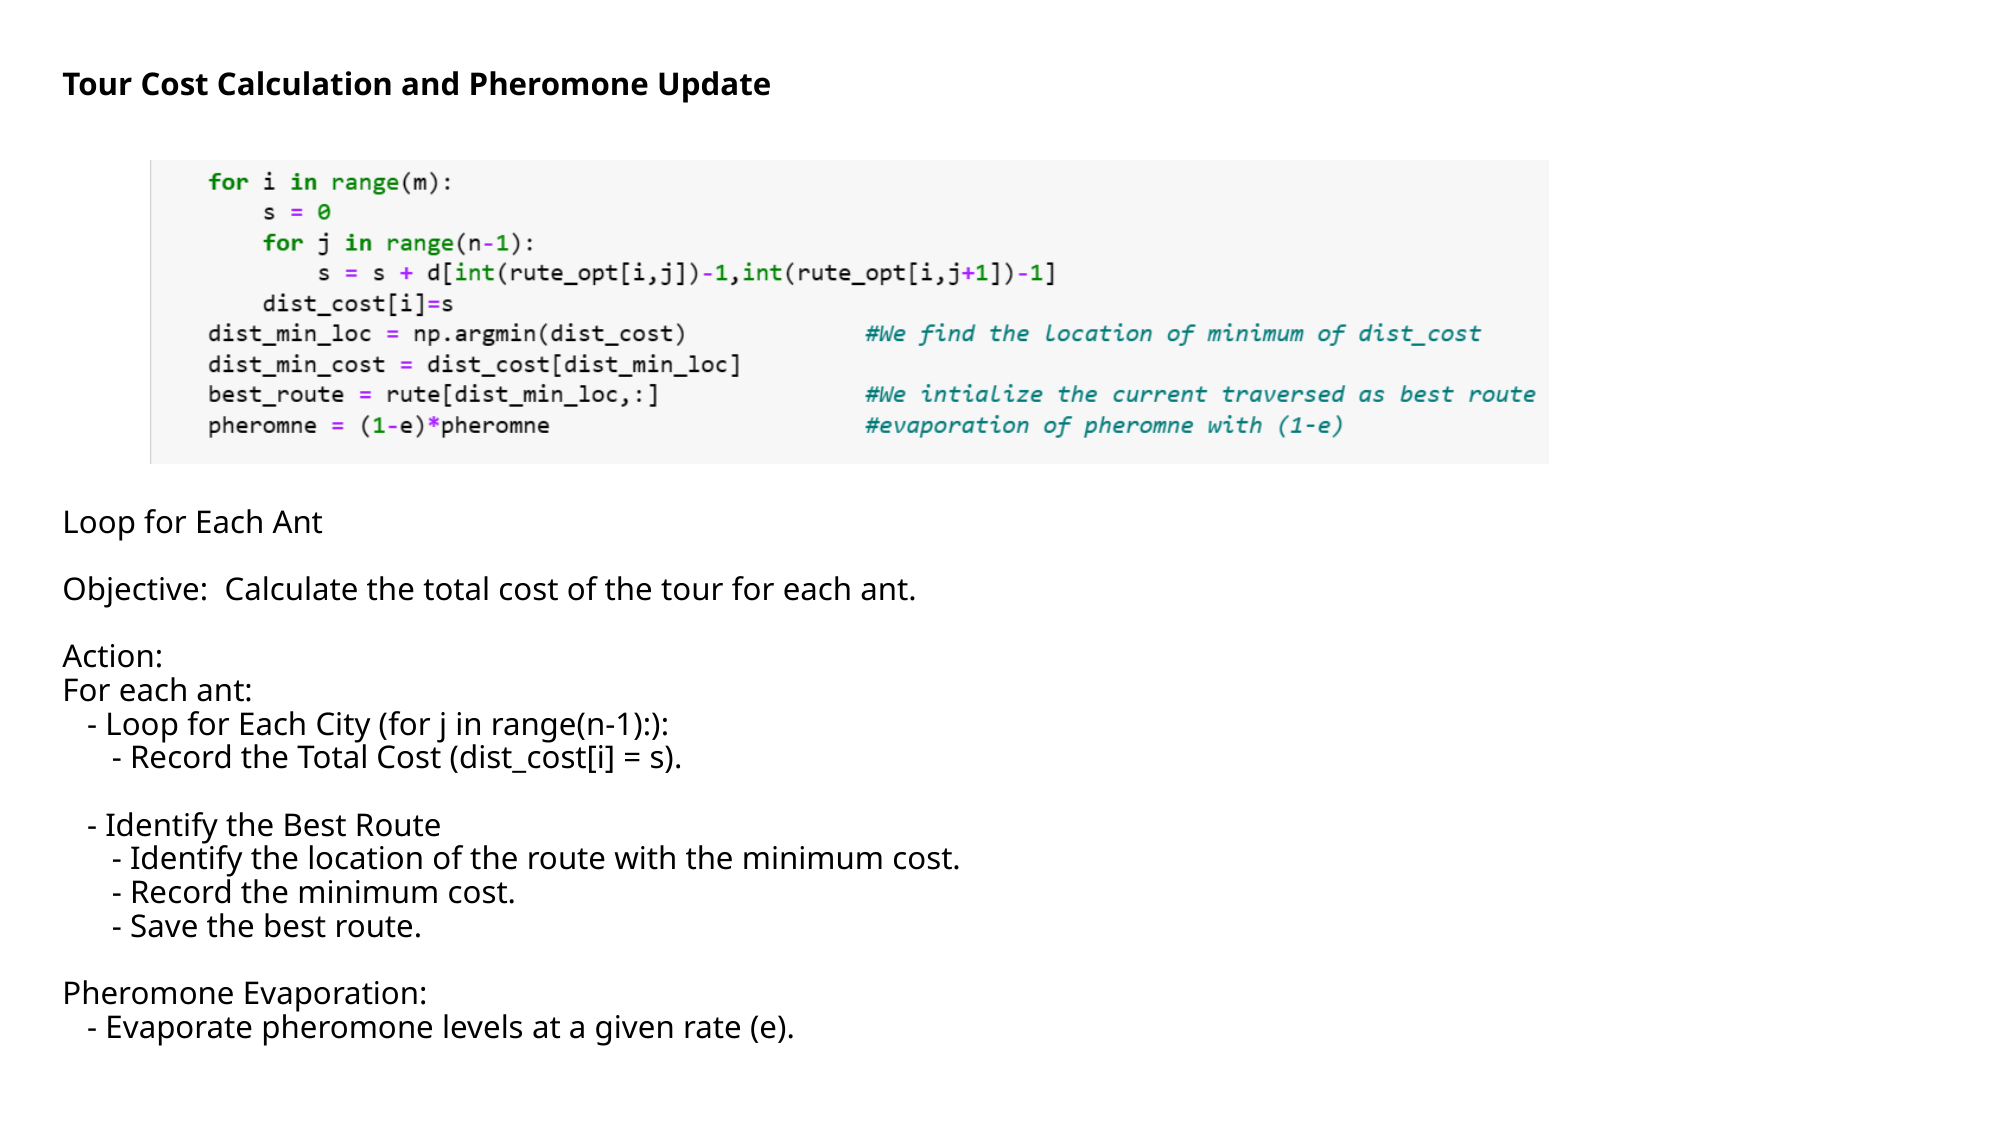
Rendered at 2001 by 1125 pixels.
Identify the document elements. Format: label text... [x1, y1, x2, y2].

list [124, 160, 1549, 464]
title Tour Cost Calculation and Pheromone Update Loop for Each Ant Objective: Calculate the total cost of the tour for each ant. Action: For each ant: - Loop for Each City (for j in range(n-1):): - Record the Total Cost (dist_cost[i] = s). - Identify the Best Route - Identify the location of the route with the minimum cost. - Record the minimum cost. - Save the best route. Pheromone Evaporation: - Evaporate pheromone levels at a given rate (e). [47, 45, 1487, 1069]
